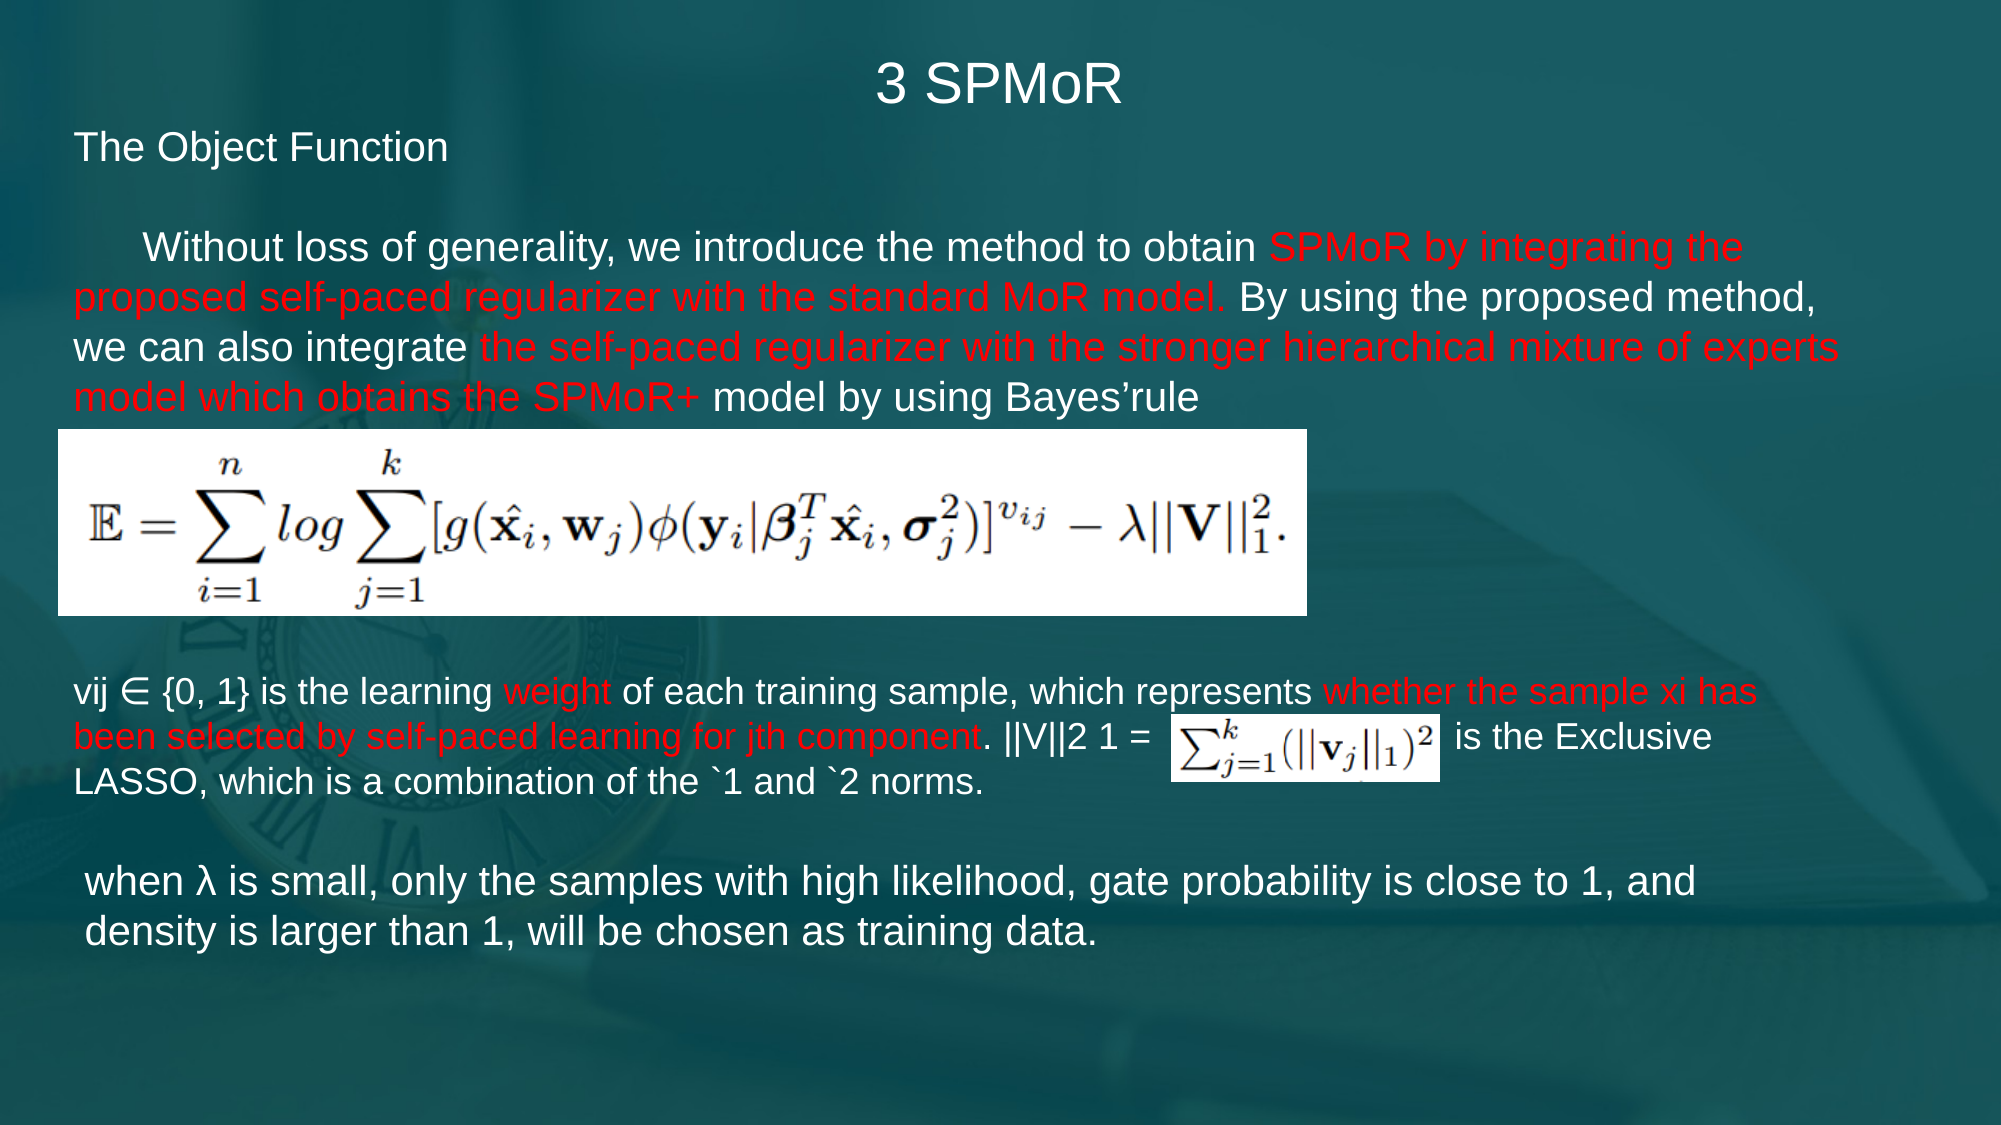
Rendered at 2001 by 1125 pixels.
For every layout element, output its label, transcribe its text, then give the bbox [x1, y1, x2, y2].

text_box vij ∈ {0, 1} is the learning weight of each training sample, which represents whether the sample xi has been selected by self-paced learning for jth component. ||V||2 1 = is the Exclusive LASSO, which is a combination of the `1 and `2 norms. [58, 659, 1825, 810]
text_box 3 SPMoR [860, 38, 1140, 112]
text_box The Object Function Without loss of generality, we introduce the method to obtain SPMoR by integrating the proposed self-paced regularizer with the standard MoR model. By using the proposed method, we can also integrate the self-paced regularizer with the stronger hierarchical mixture of experts model which obtains the SPMoR+ model by using Bayes’rule [58, 112, 1885, 427]
picture [0, 0, 2001, 1125]
text_box when λ is small, only the samples with high likelihood, gate probability is close to 1, and density is larger than 1, will be chosen as training data. [69, 846, 1787, 962]
